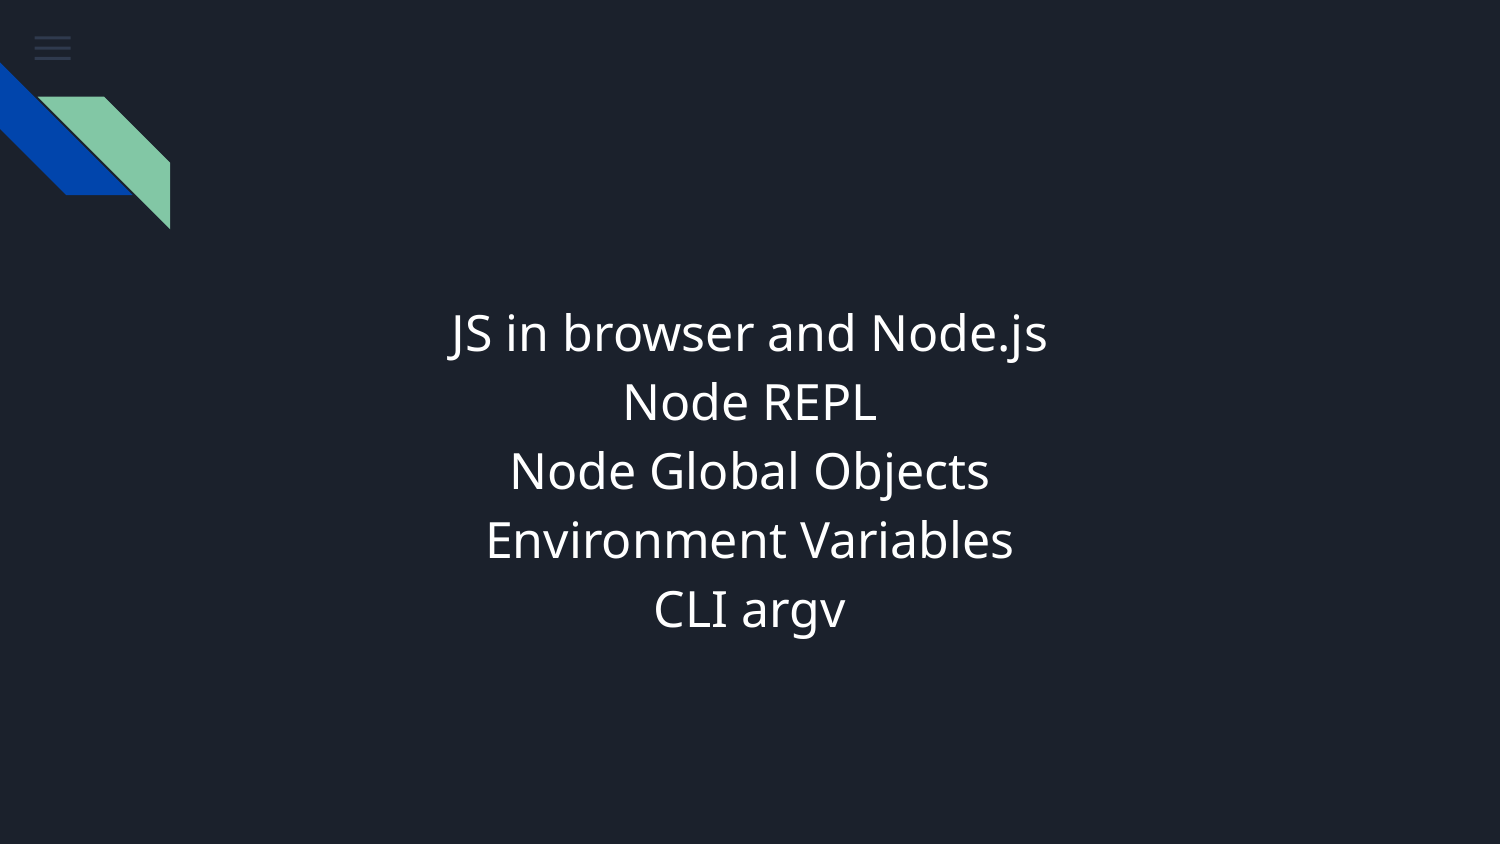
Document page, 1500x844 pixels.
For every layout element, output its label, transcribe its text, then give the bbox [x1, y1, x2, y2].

title JS in browser and Node.js Node REPL Node Global Objects Environment Variables CLI argv [289, 277, 1211, 669]
